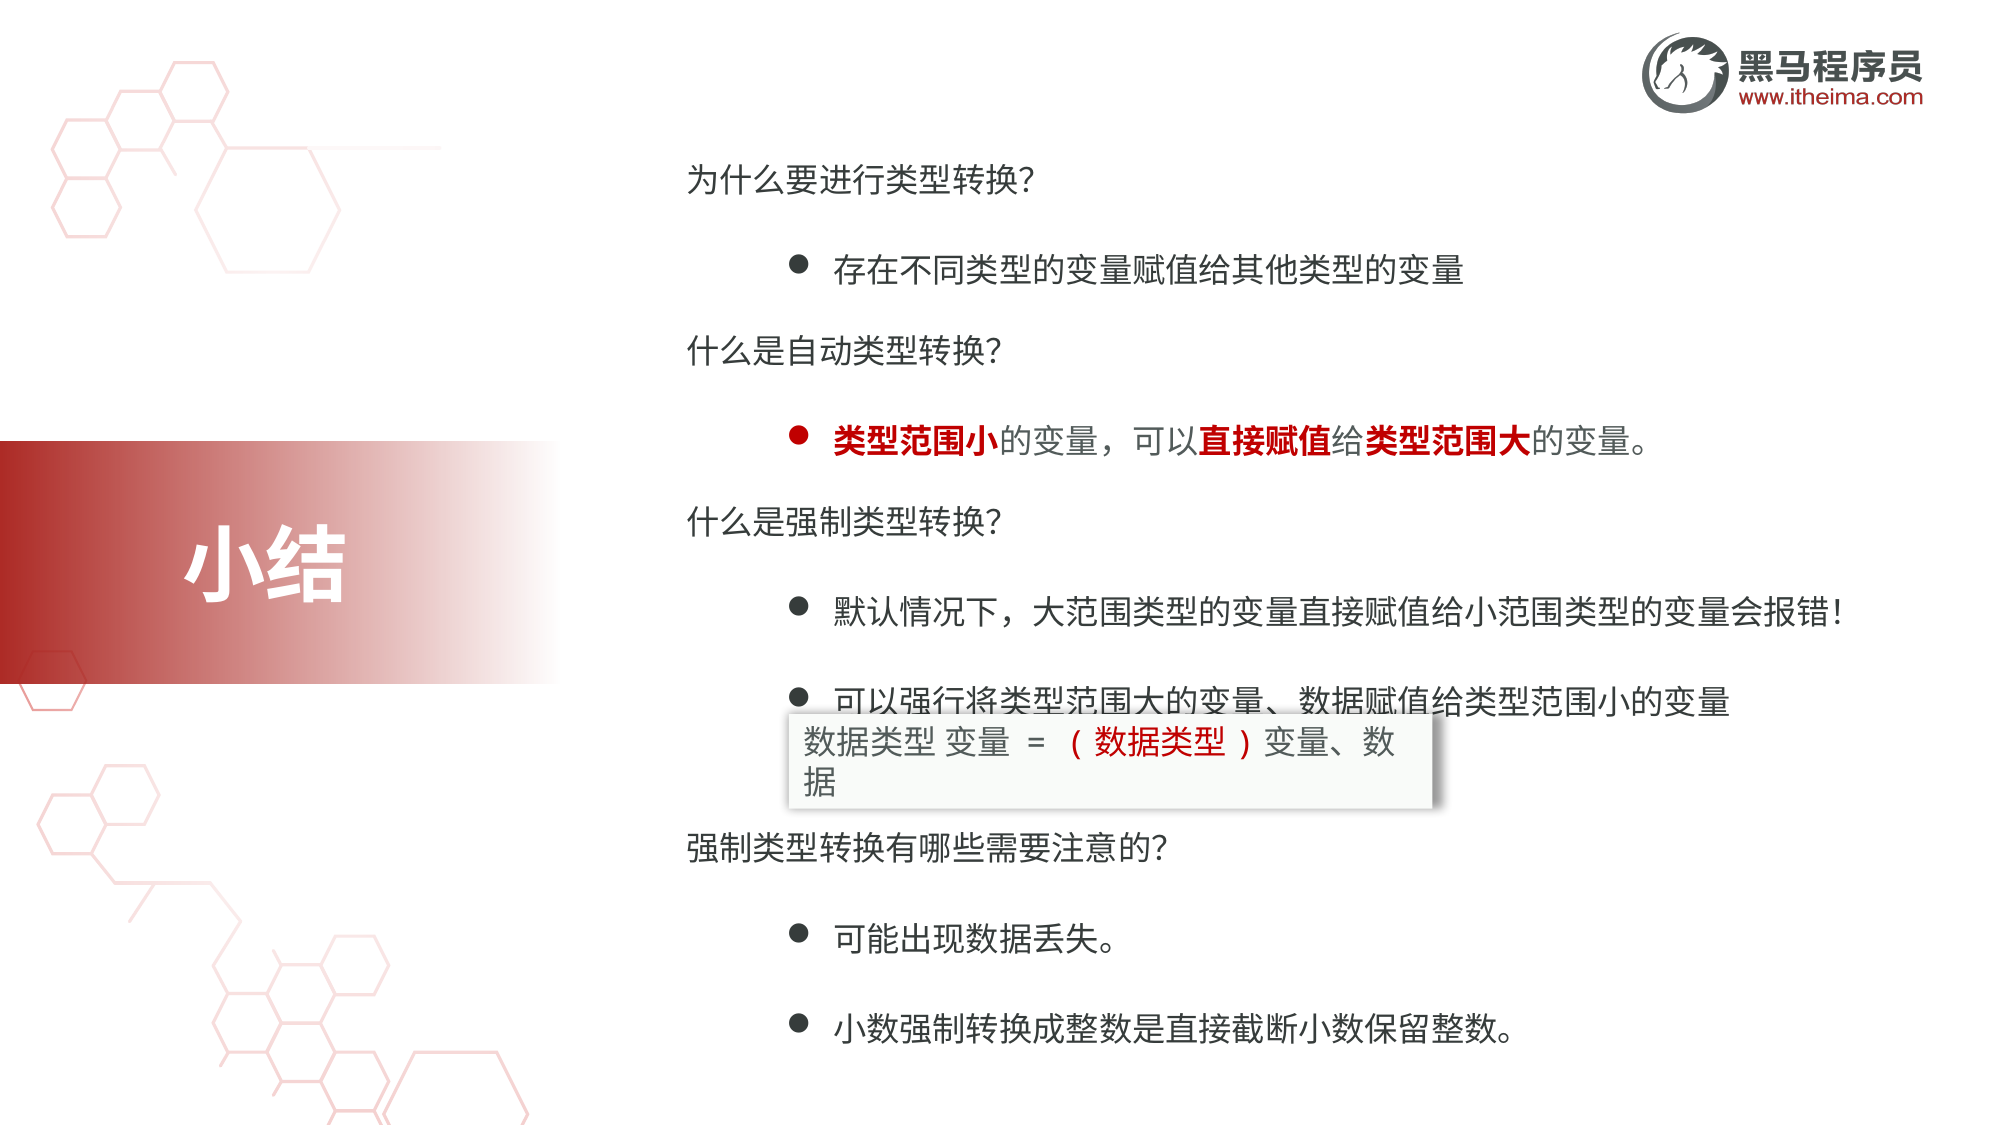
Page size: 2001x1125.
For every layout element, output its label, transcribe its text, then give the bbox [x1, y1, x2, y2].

picture [1633, 24, 1937, 125]
text_box 数据类型 变量 = (数据类型)变量、数据 [788, 714, 1433, 809]
list 为什么要进行类型转换？ 存在不同类型的变量赋值给其他类型的变量 什么是自动类型转换？ 类型范围小的变量，可以直接赋值给类型范围大的变量。 什么是强制类型转换？ 默认情况下，大范围类型的变量直接赋值给小范围类型的变量会报错！ 可以强行将类型范围大的变量、数据赋值给类型范围小的变量 强制类型转换有哪些需要注意的？ 可能出现数据丢失。 小数强制转换成整数是直接截断小数保留整数。 [671, 333, 1848, 984]
